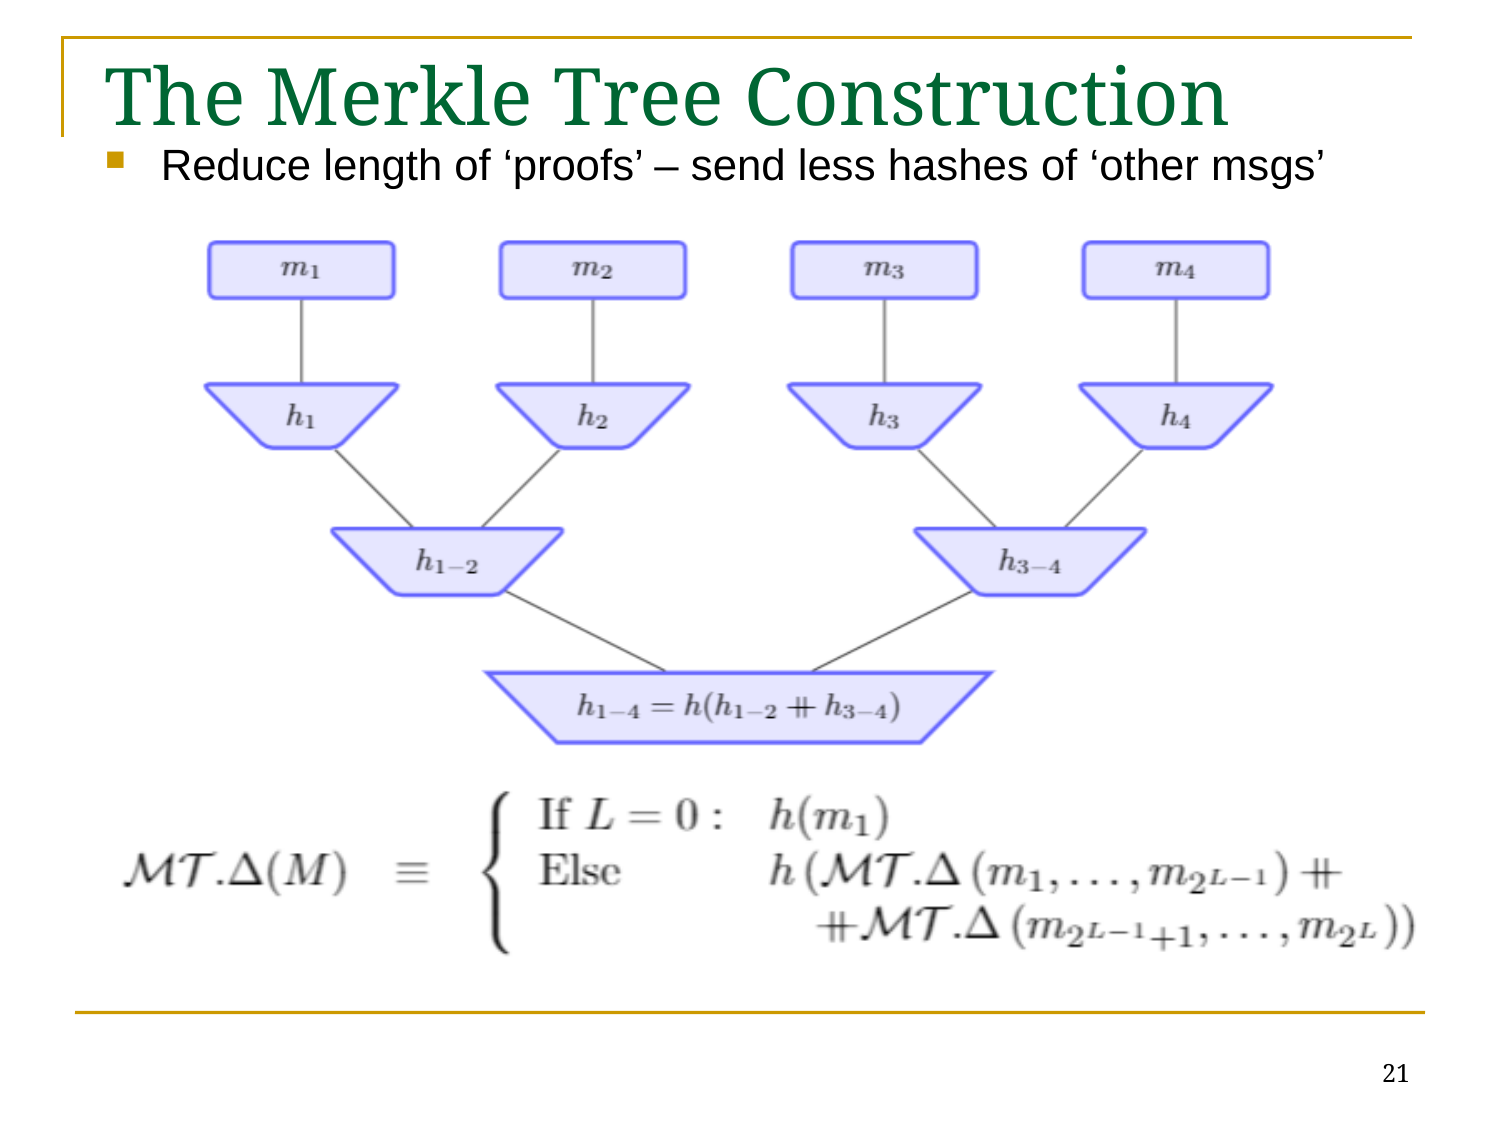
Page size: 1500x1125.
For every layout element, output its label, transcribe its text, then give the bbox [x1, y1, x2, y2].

list Reduce length of ‘proofs’ – send less hashes of ‘other msgs’ [90, 134, 1436, 788]
slide_number 21 [1074, 1024, 1425, 1100]
title The Merkle Tree Construction [89, 38, 1365, 242]
picture [98, 772, 1436, 972]
picture [154, 219, 1300, 762]
